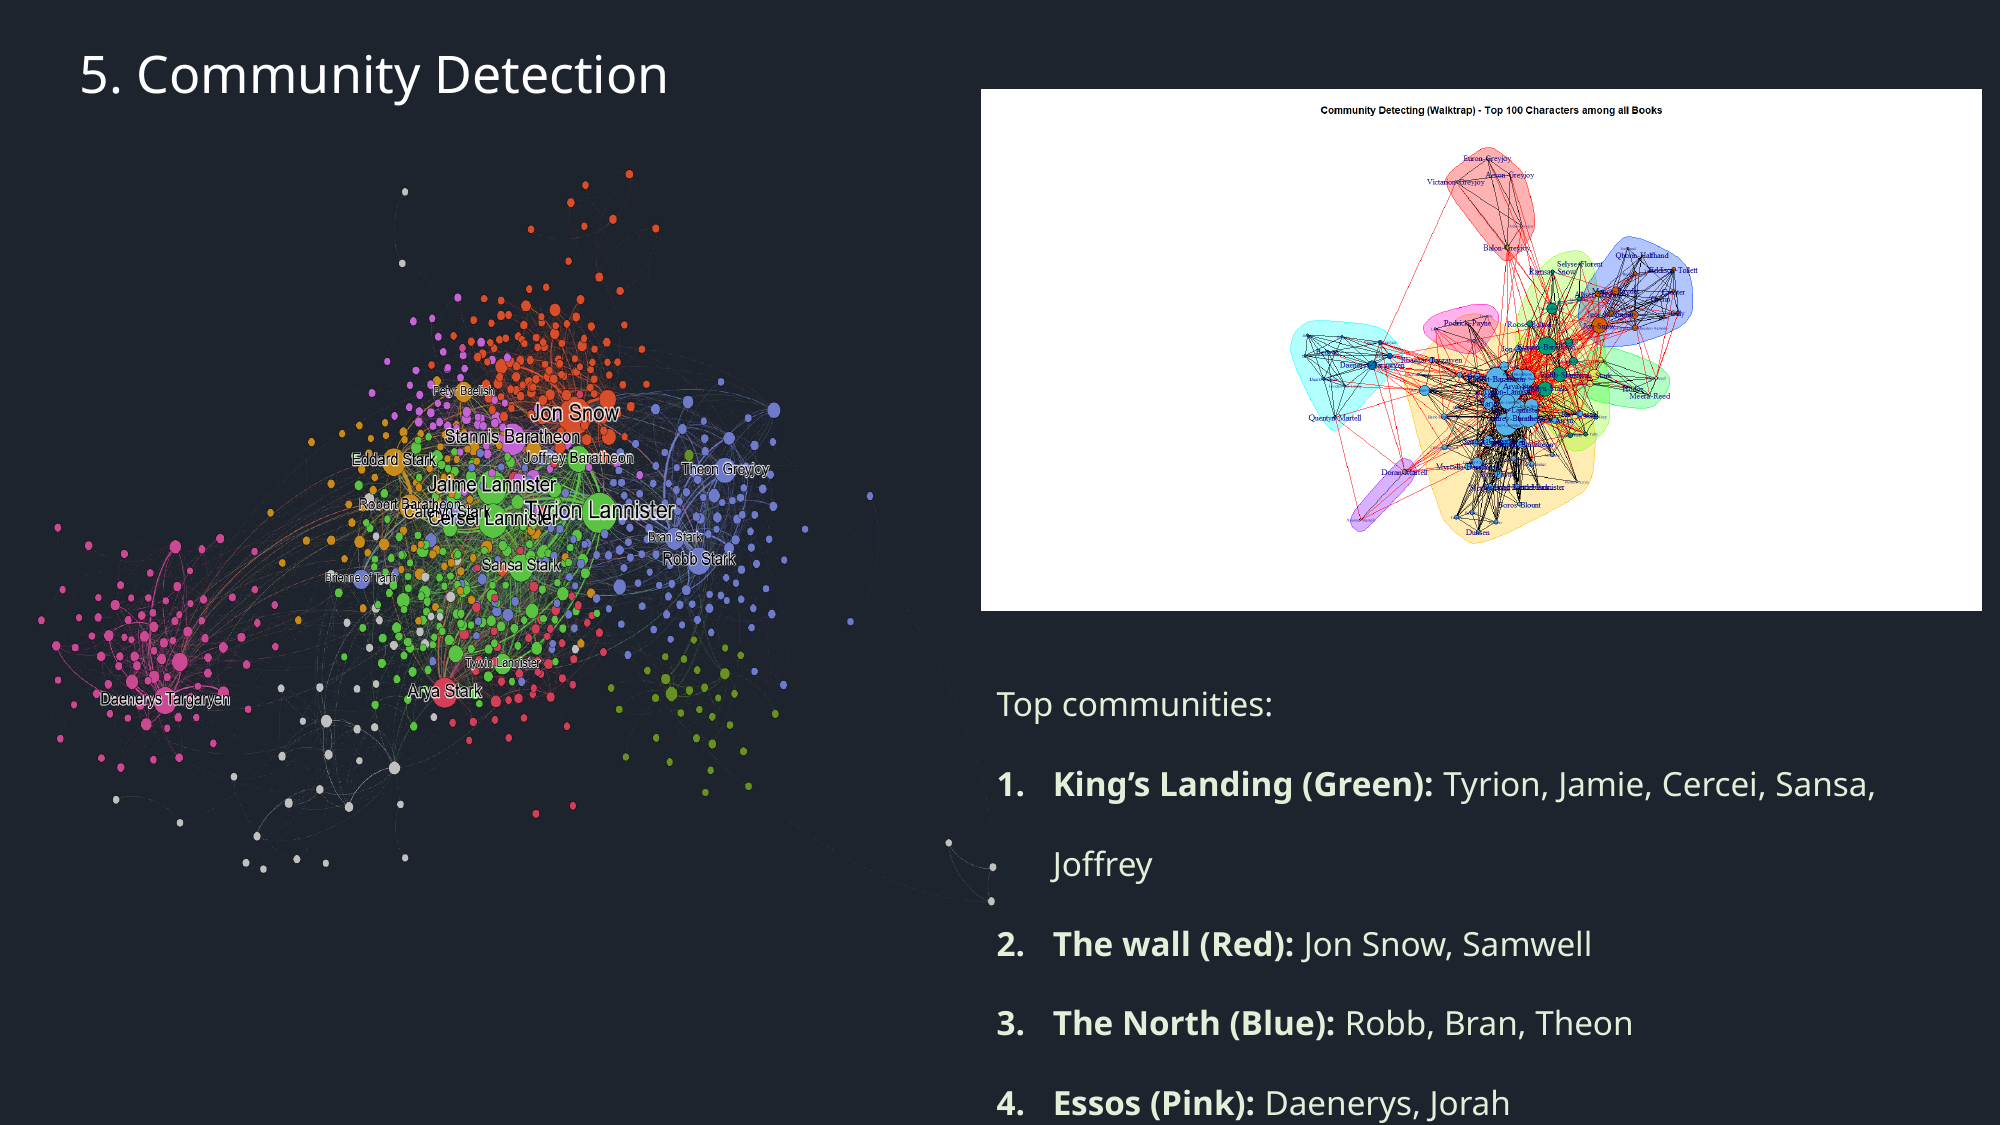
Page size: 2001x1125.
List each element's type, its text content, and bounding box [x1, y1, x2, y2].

text_box Top communities: King’s Landing (Green): Tyrion, Jamie, Cercei, Sansa, Joffrey The wall (Red): Jon Snow, Samwell The North (Blue): Robb, Bran, Theon Essos (Pink): Daenerys, Jorah [981, 635, 1963, 1125]
text_box 5. Community Detection [65, 30, 1885, 117]
picture [37, 89, 1982, 908]
